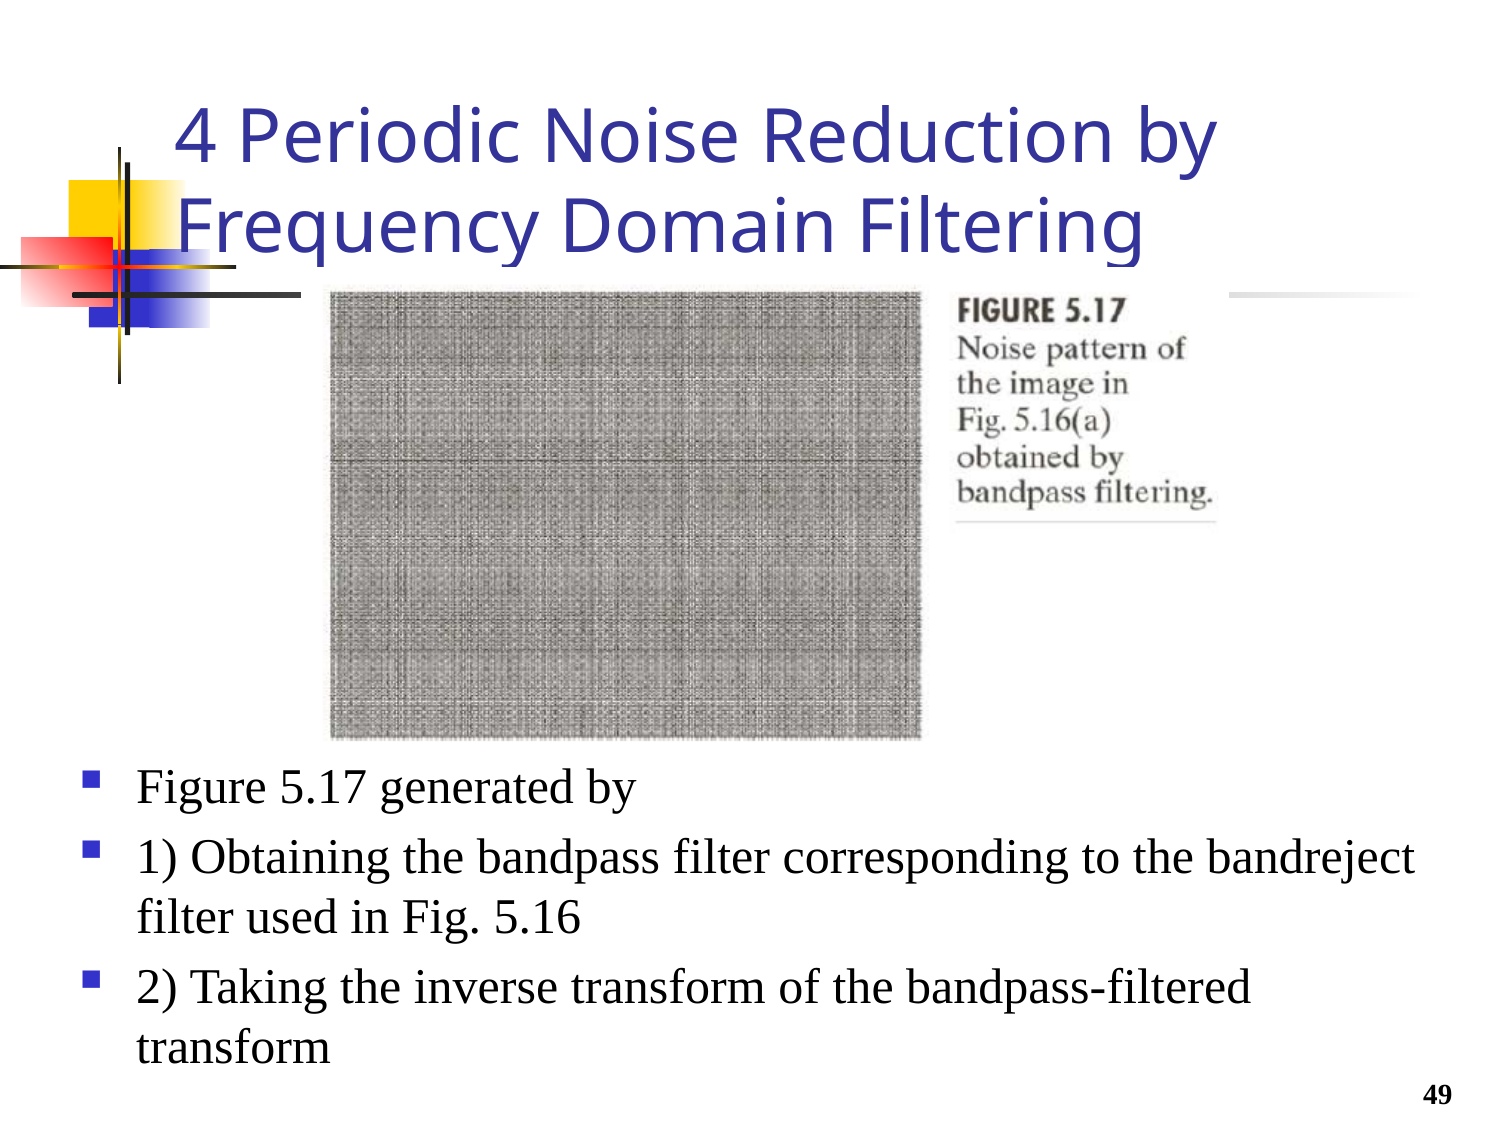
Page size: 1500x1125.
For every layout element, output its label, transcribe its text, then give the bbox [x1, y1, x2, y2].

picture [300, 266, 1230, 759]
title 4 Periodic Noise Reduction by Frequency Domain Filtering [159, 34, 1468, 276]
list Figure 5.17 generated by 1) Obtaining the bandpass filter corresponding to the bandreject filter used in Fig. 5.16 2) Taking the inverse transform of the bandpass-filtered transform [64, 325, 1459, 1107]
slide_number 49 [1154, 1042, 1468, 1118]
